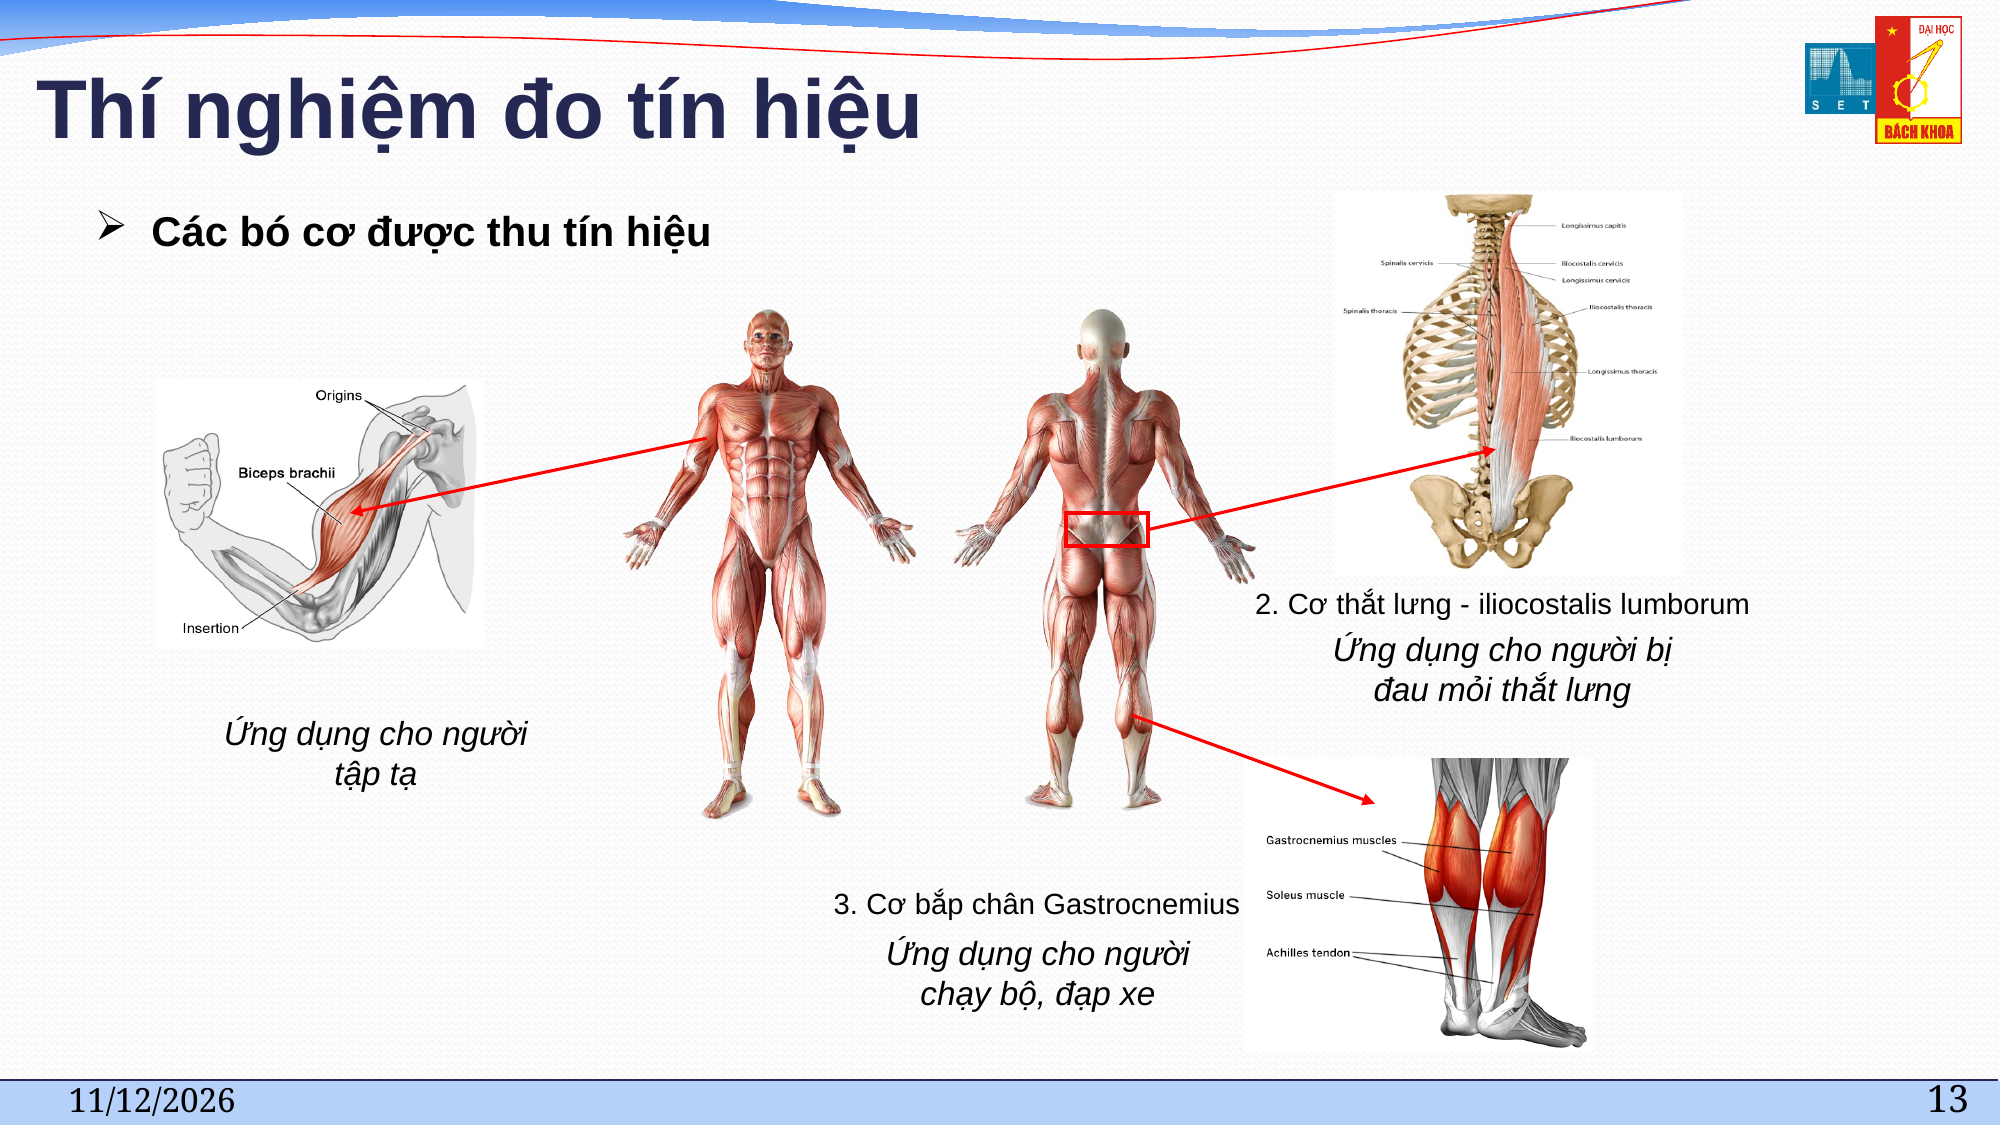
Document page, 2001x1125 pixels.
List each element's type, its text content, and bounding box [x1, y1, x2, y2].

text_box Các bó cơ được thu tín hiệu [80, 197, 727, 263]
text_box 7/9/2021 [68, 1065, 407, 1125]
picture [1863, 101, 1868, 109]
picture [1813, 101, 1818, 109]
text_box 2. Cơ thắt lưng - iliocostalis lumborum [1291, 579, 1775, 626]
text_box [1147, 449, 1496, 530]
title Thí nghiệm đo tín hiệu [35, 31, 1791, 156]
picture [155, 378, 484, 648]
text_box Ứng dụng cho người tập tạ [207, 706, 545, 798]
picture [1838, 101, 1843, 110]
slide_number 13 [1800, 1096, 1969, 1125]
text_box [349, 438, 707, 514]
text_box Ứng dụng cho người bị đau mỏi thắt lưng [1291, 622, 1715, 714]
text_box 3. Cơ bắp chân Gastrocnemius [796, 879, 1244, 926]
picture [587, 294, 1594, 1051]
picture [1334, 191, 1683, 575]
picture [1875, 16, 1962, 144]
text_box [1131, 714, 1375, 804]
text_box Ứng dụng cho người chạy bộ, đạp xe [845, 926, 1231, 1018]
picture [1810, 48, 1871, 95]
